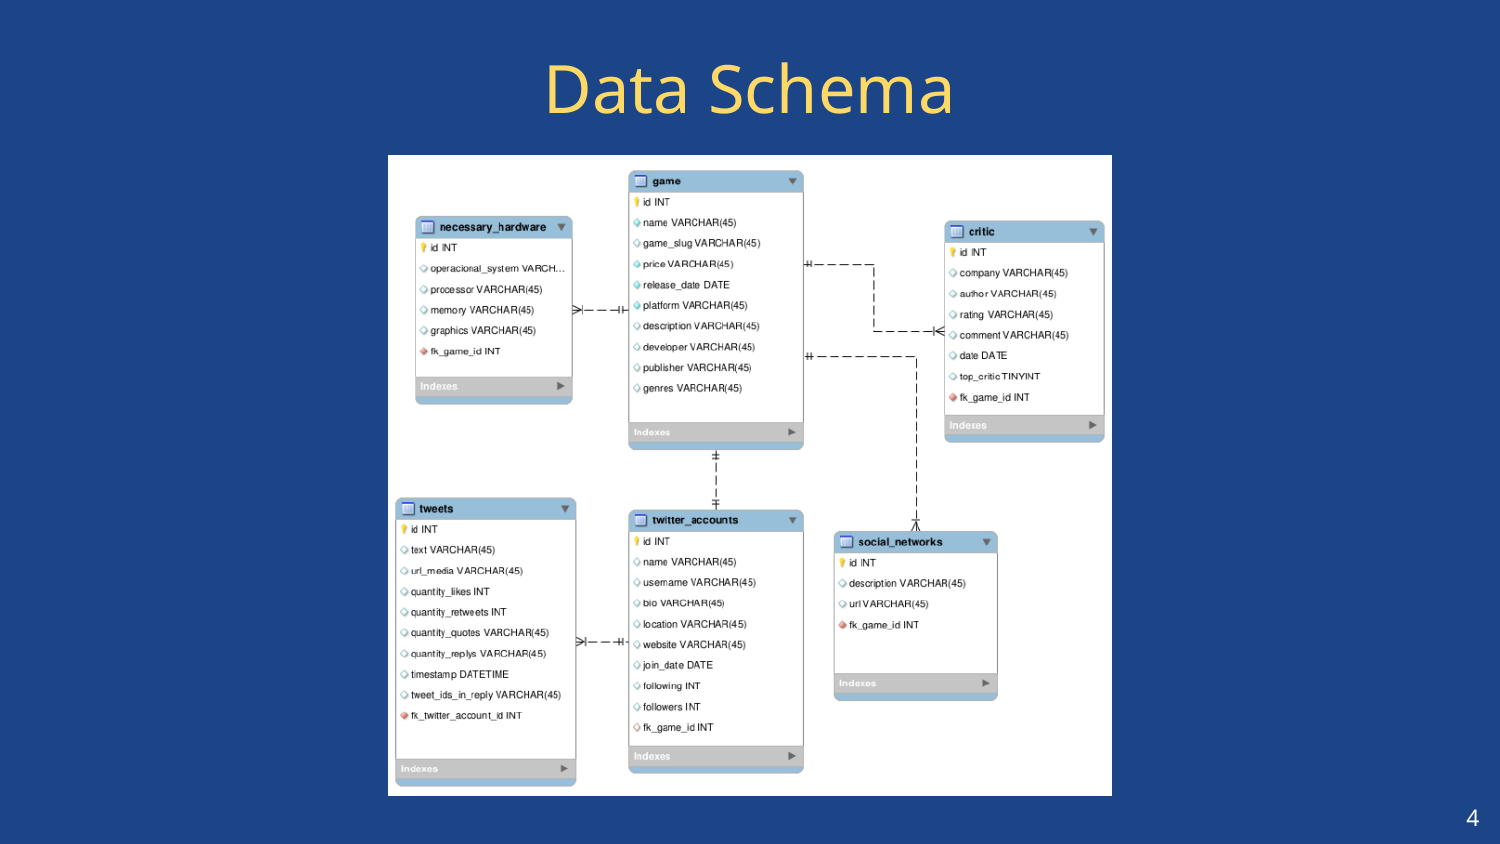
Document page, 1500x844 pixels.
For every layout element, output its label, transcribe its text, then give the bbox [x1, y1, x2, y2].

picture [388, 155, 1112, 796]
title Data Schema [51, 48, 1449, 142]
text_box 4 [1445, 789, 1500, 844]
